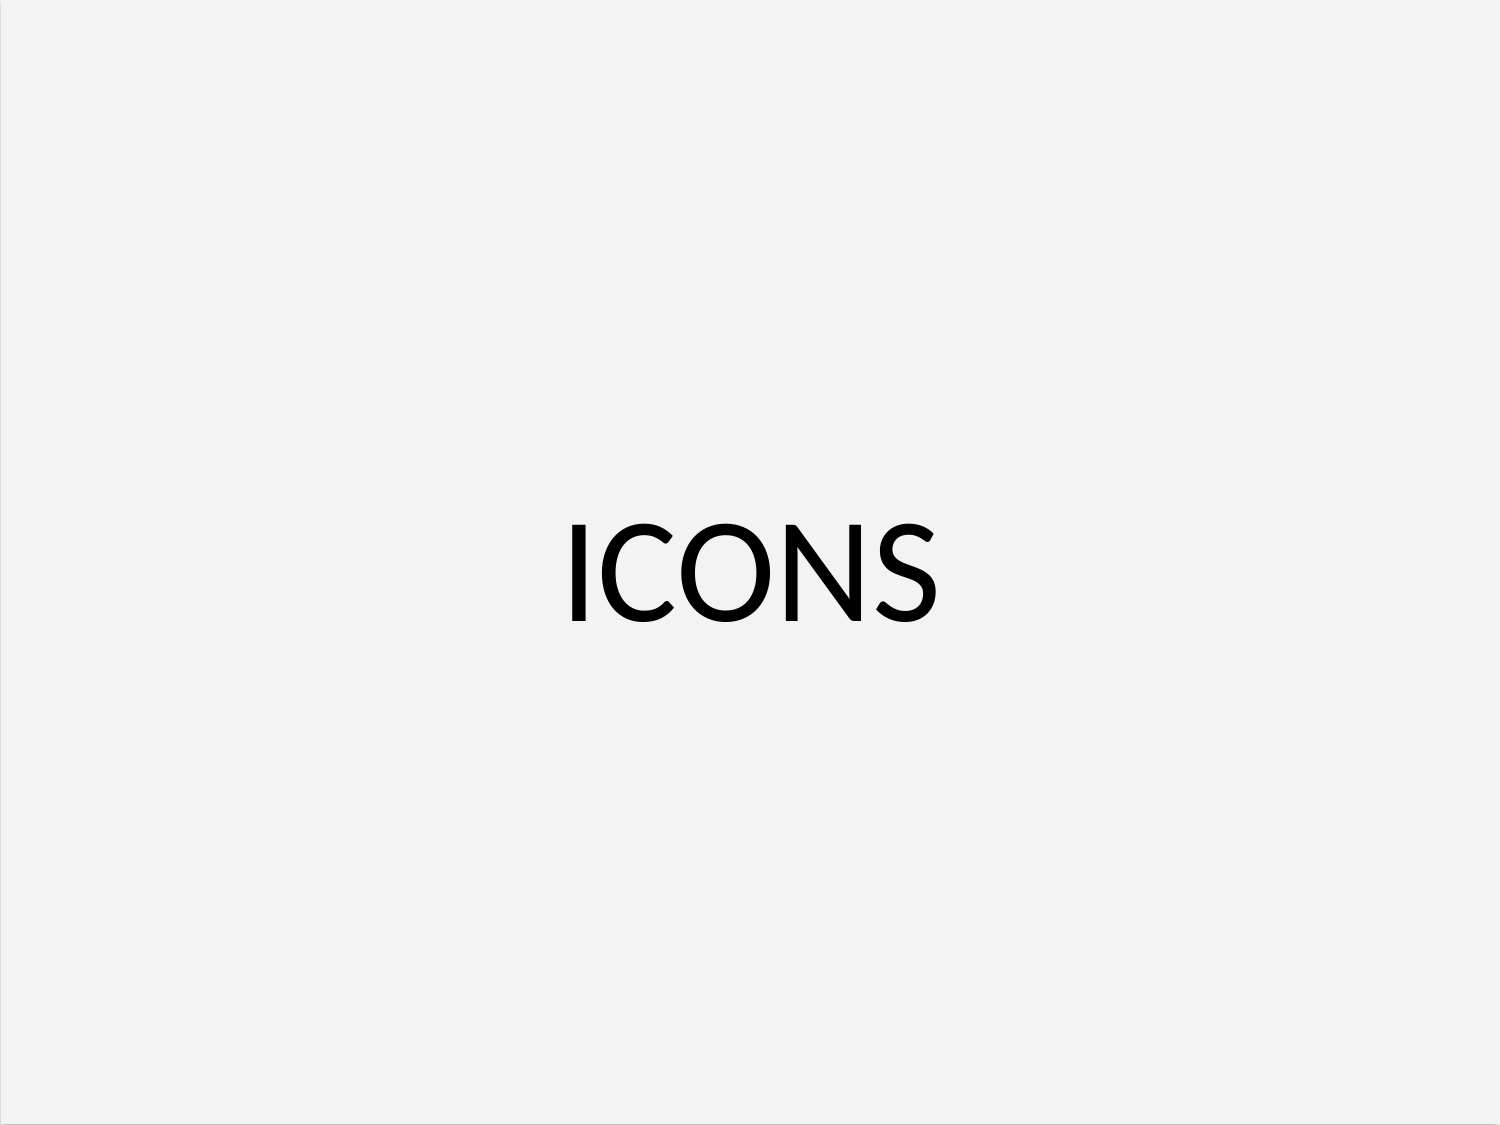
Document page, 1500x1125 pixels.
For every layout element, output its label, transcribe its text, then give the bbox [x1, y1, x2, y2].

text_box ICONS [0, 0, 1500, 1125]
